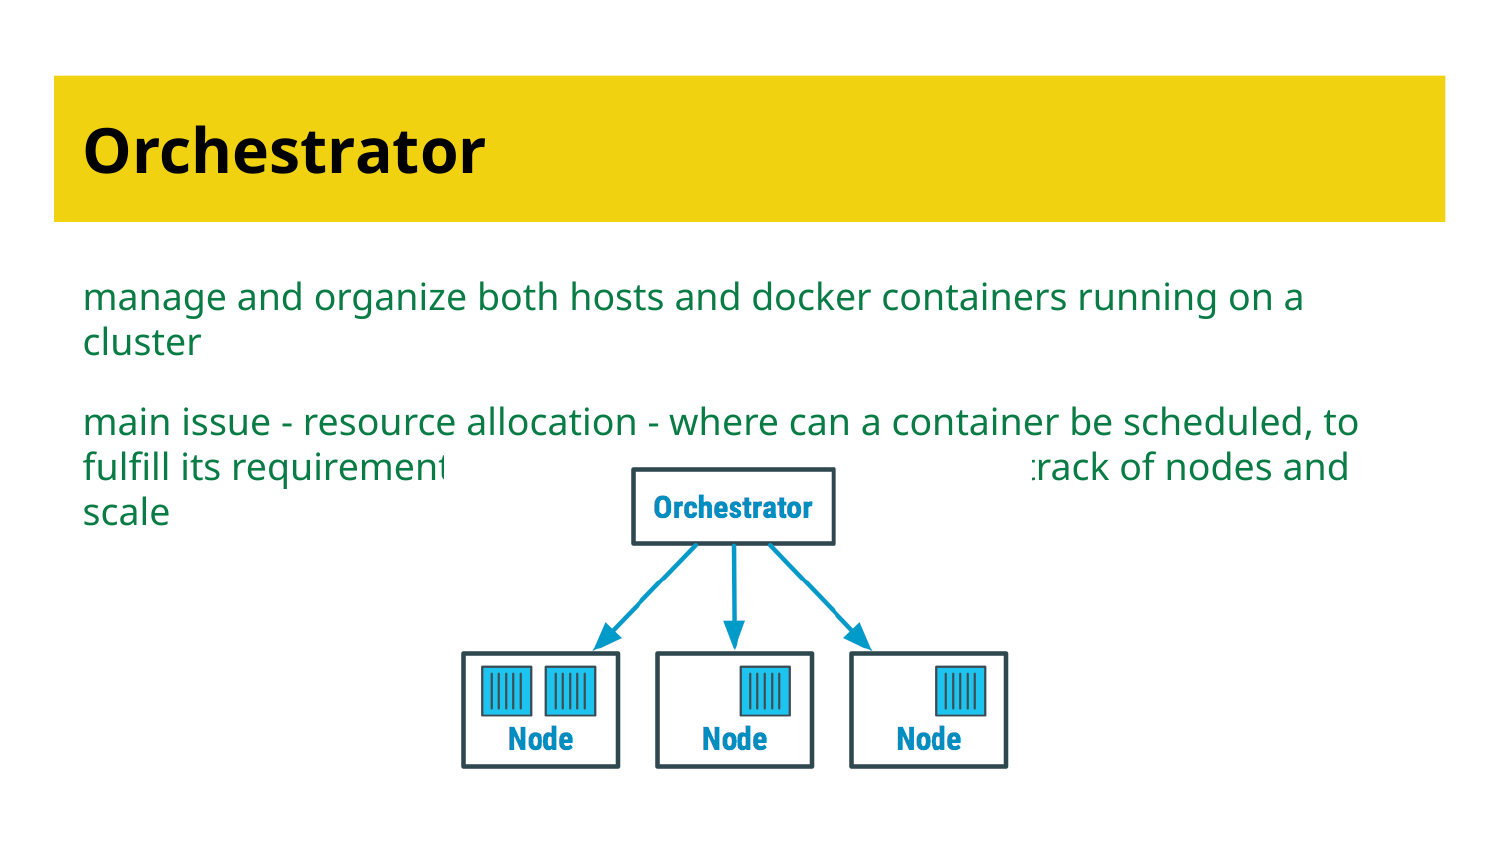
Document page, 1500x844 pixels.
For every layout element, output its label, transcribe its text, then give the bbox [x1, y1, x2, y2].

text_box manage and organize both hosts and docker containers running on a cluster main issue - resource allocation - where can a container be scheduled, to fulfill its requirements (CPU/RAM/disk) + how to keep track of nodes and scale [71, 267, 1429, 450]
picture [444, 444, 1032, 785]
title Orchestrator [71, 86, 1429, 212]
